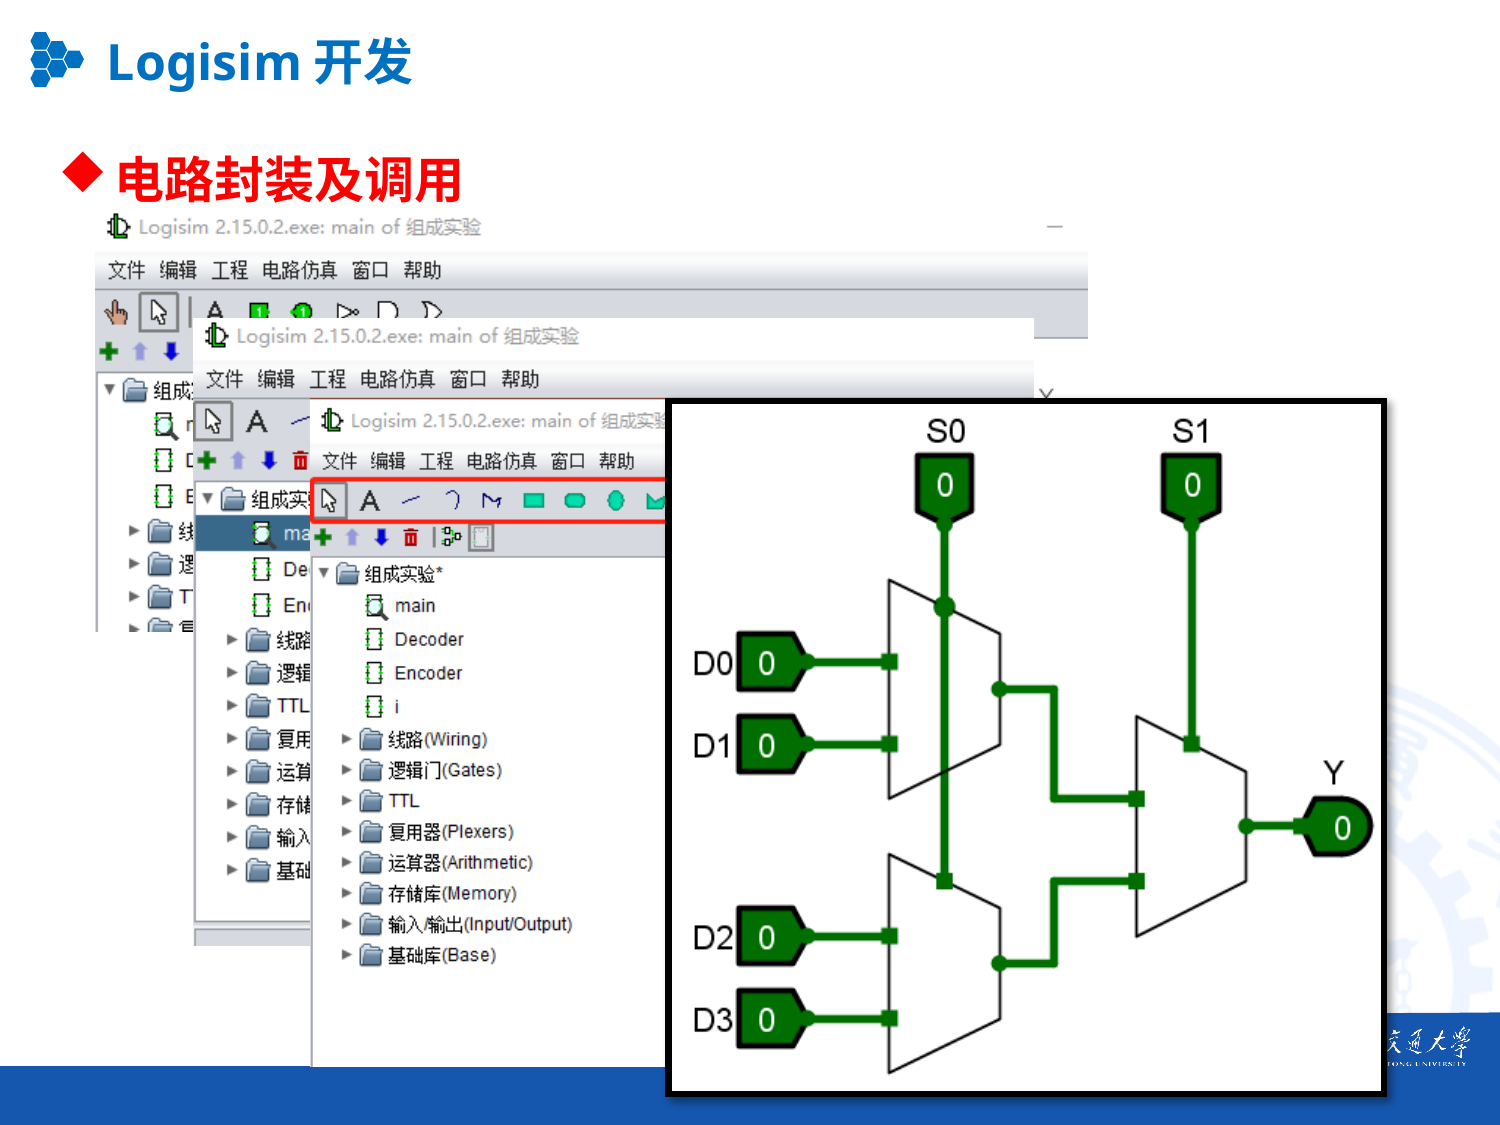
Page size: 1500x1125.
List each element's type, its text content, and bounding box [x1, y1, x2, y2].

text_box Logisim开发 [92, 22, 429, 98]
picture [95, 209, 1382, 1092]
text_box 电路封装及调用 [43, 111, 1413, 216]
